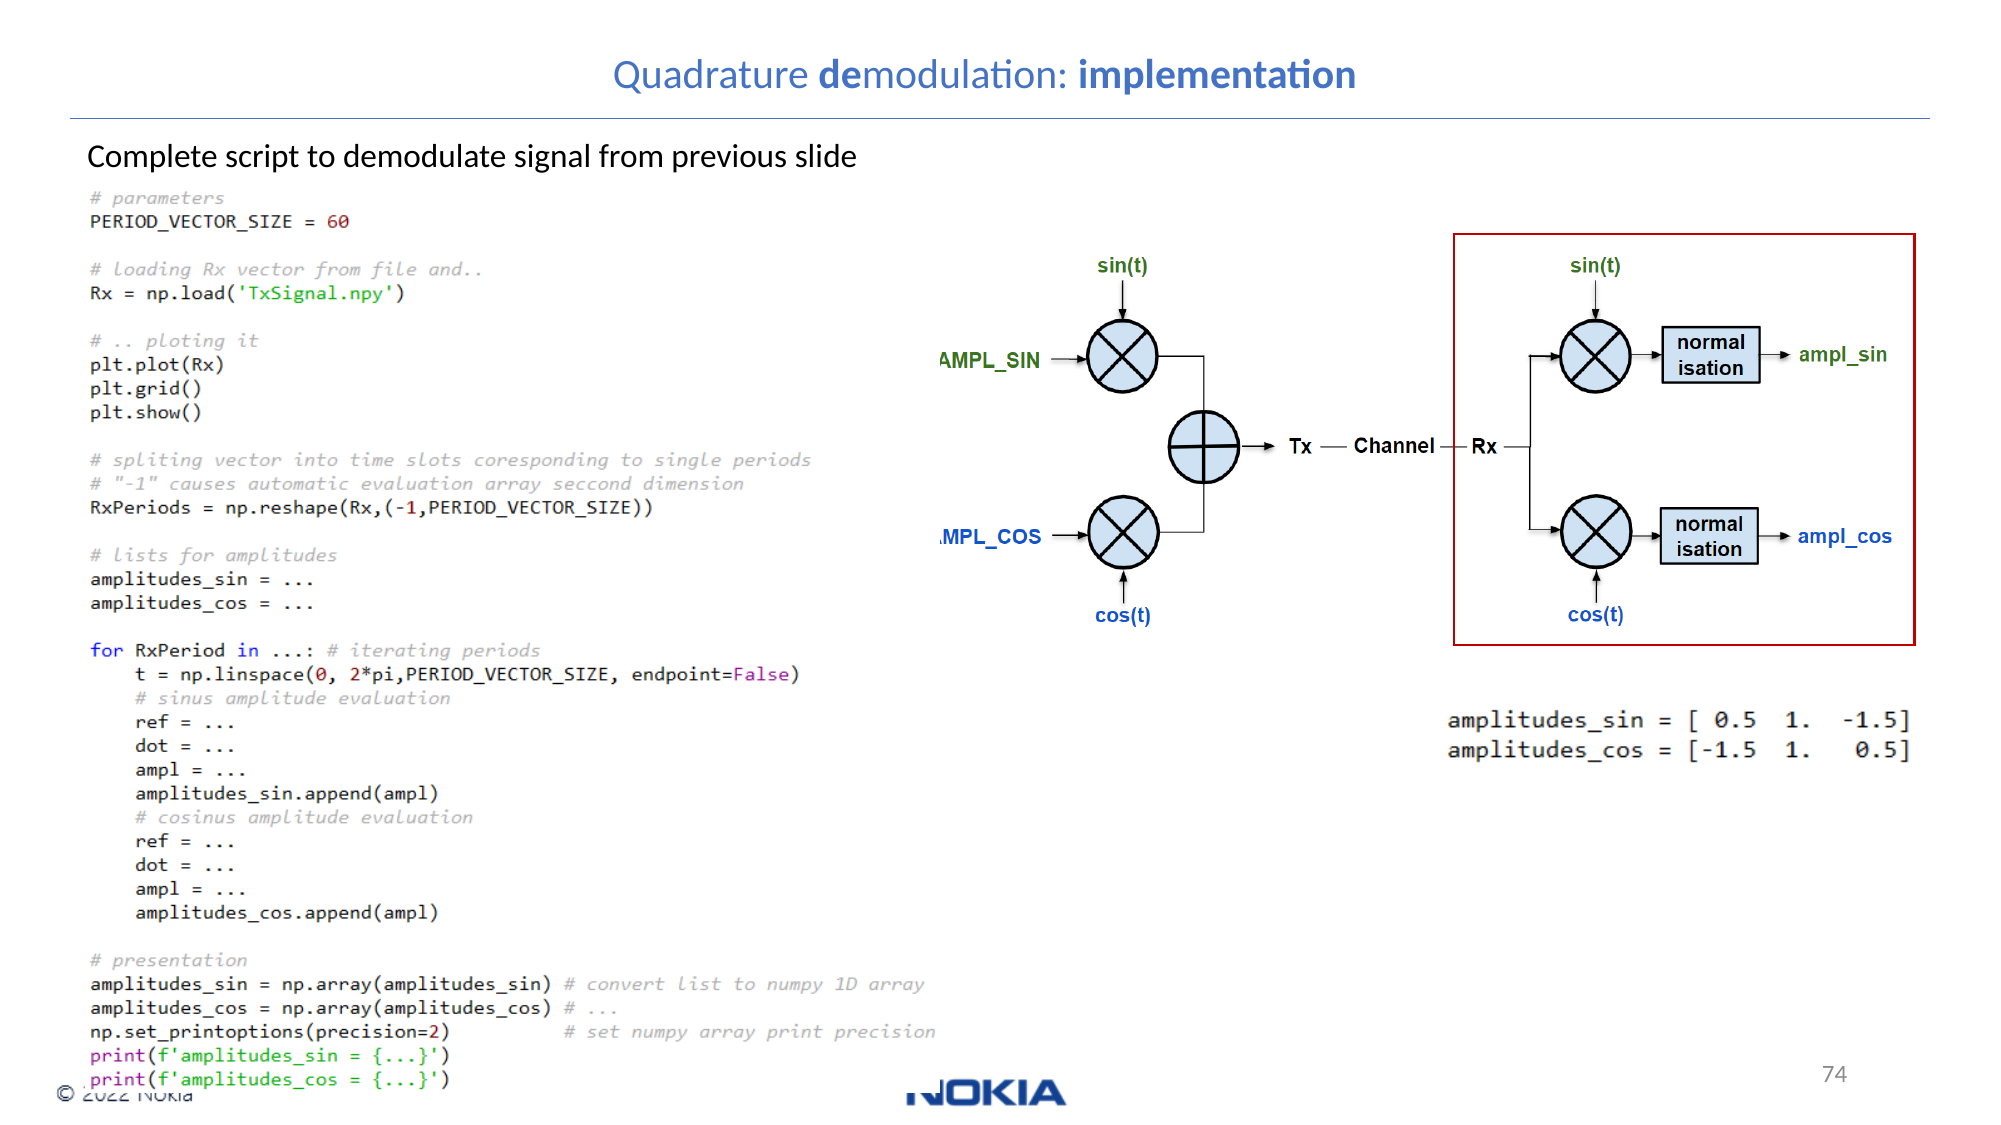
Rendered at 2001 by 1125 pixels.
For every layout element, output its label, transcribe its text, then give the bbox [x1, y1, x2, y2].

text_box Quadrature demodulation: implementation [55, 35, 1915, 104]
text_box Complete script to demodulate signal from previous slide [72, 126, 1023, 182]
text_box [940, 233, 1915, 646]
slide_number 74 [1412, 1042, 1863, 1103]
picture [1441, 701, 1915, 767]
picture [36, 189, 1167, 1111]
